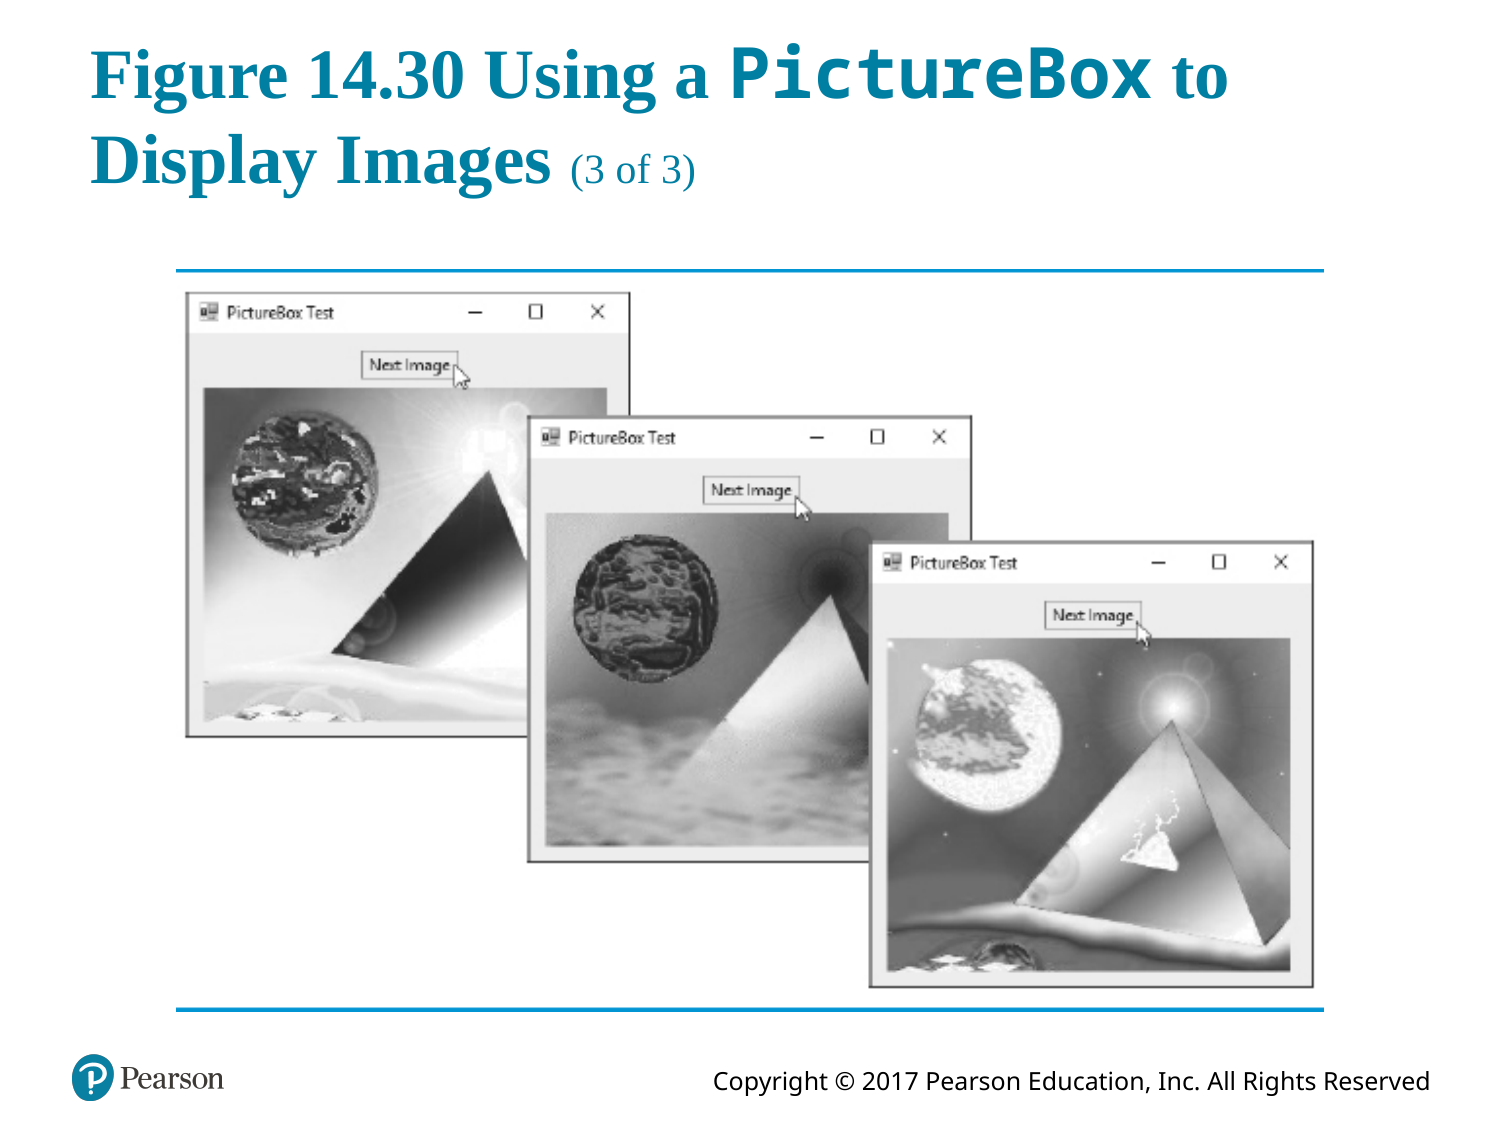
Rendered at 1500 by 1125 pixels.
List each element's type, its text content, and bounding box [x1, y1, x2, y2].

title Figure 14.30 Using a PictureBox to Display Images (3 of 3) [75, 37, 1425, 213]
picture [72, 1054, 88, 1070]
picture [80, 1063, 106, 1088]
picture [176, 273, 1324, 1007]
picture [72, 1087, 83, 1101]
picture [98, 1054, 224, 1101]
